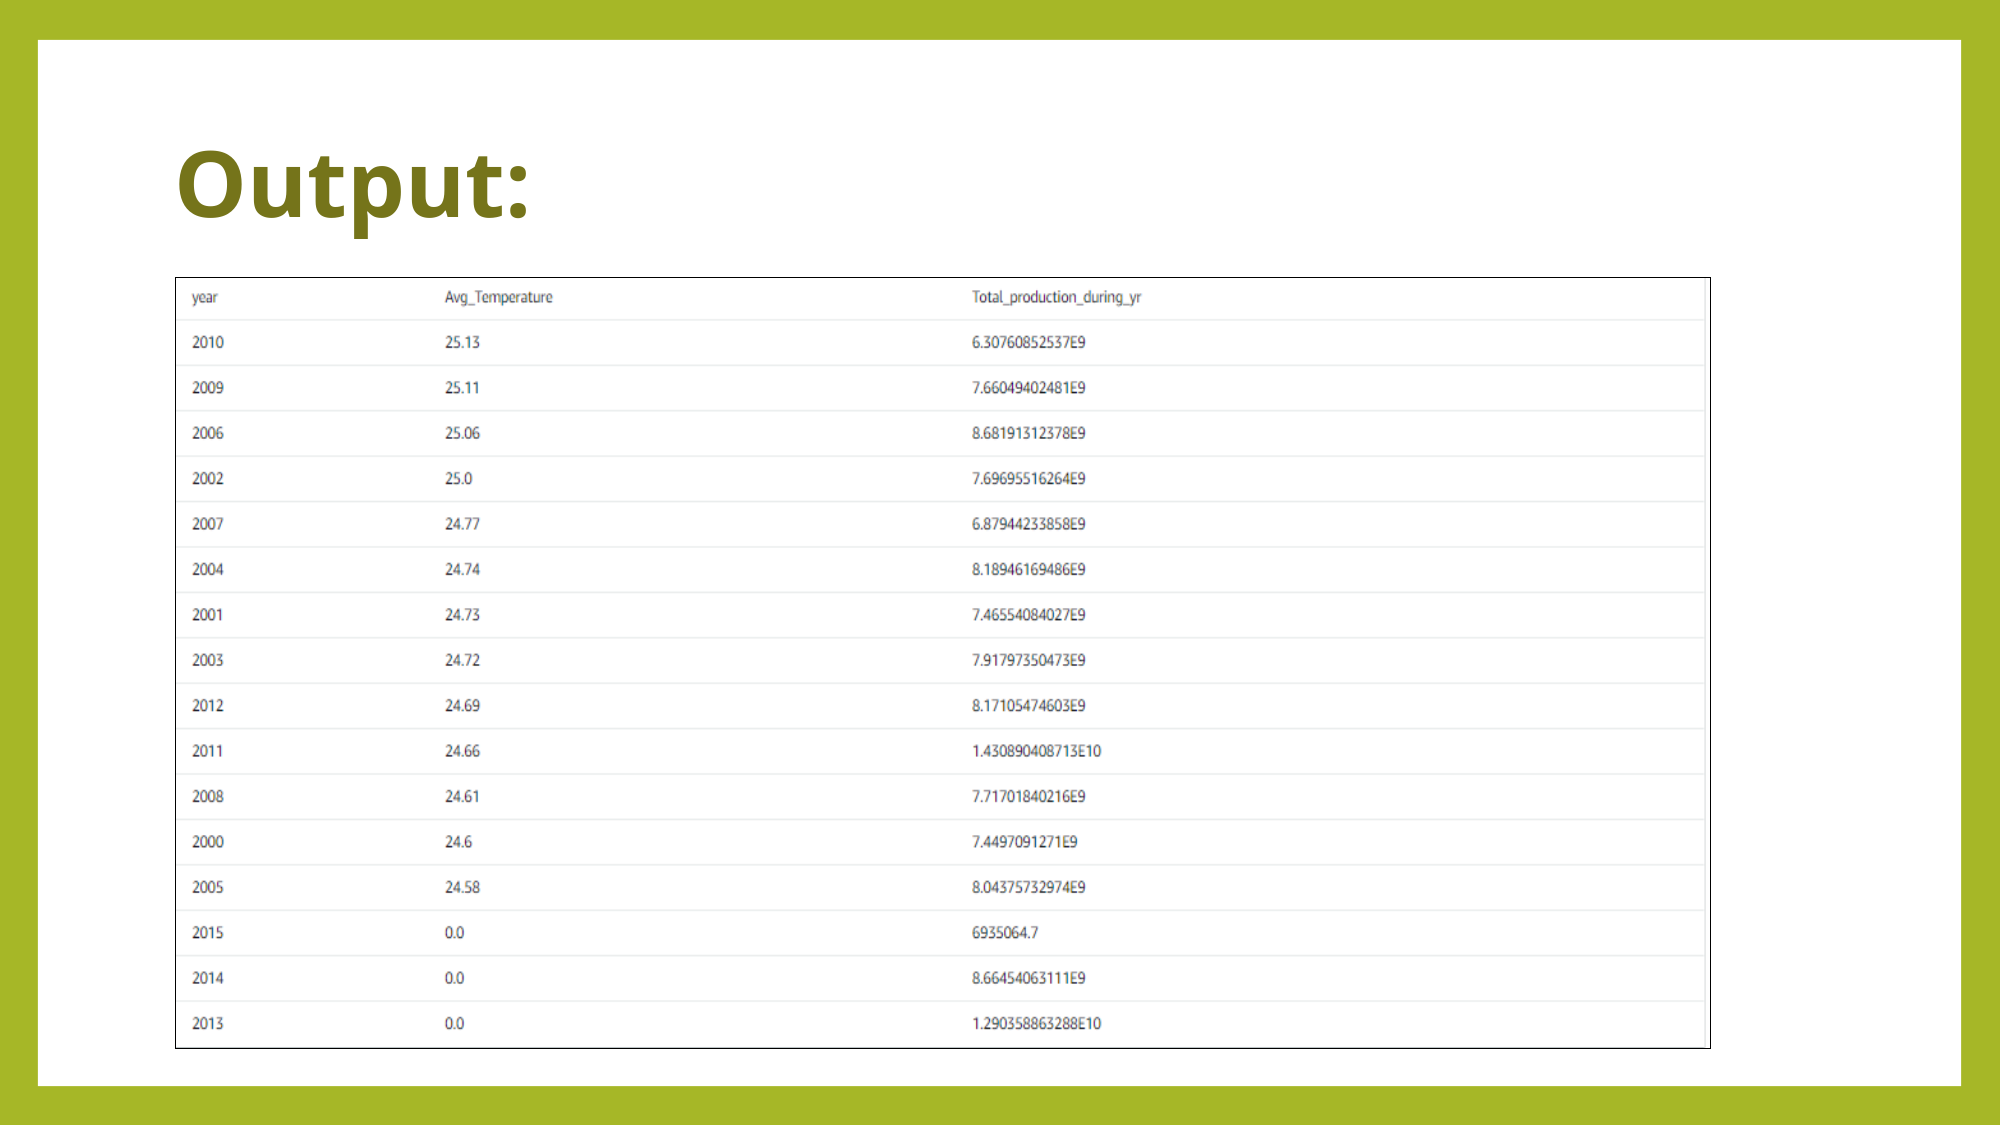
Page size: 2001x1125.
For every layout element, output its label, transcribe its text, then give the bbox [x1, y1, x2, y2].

picture [175, 276, 1711, 1049]
title Output: [159, 76, 1780, 299]
